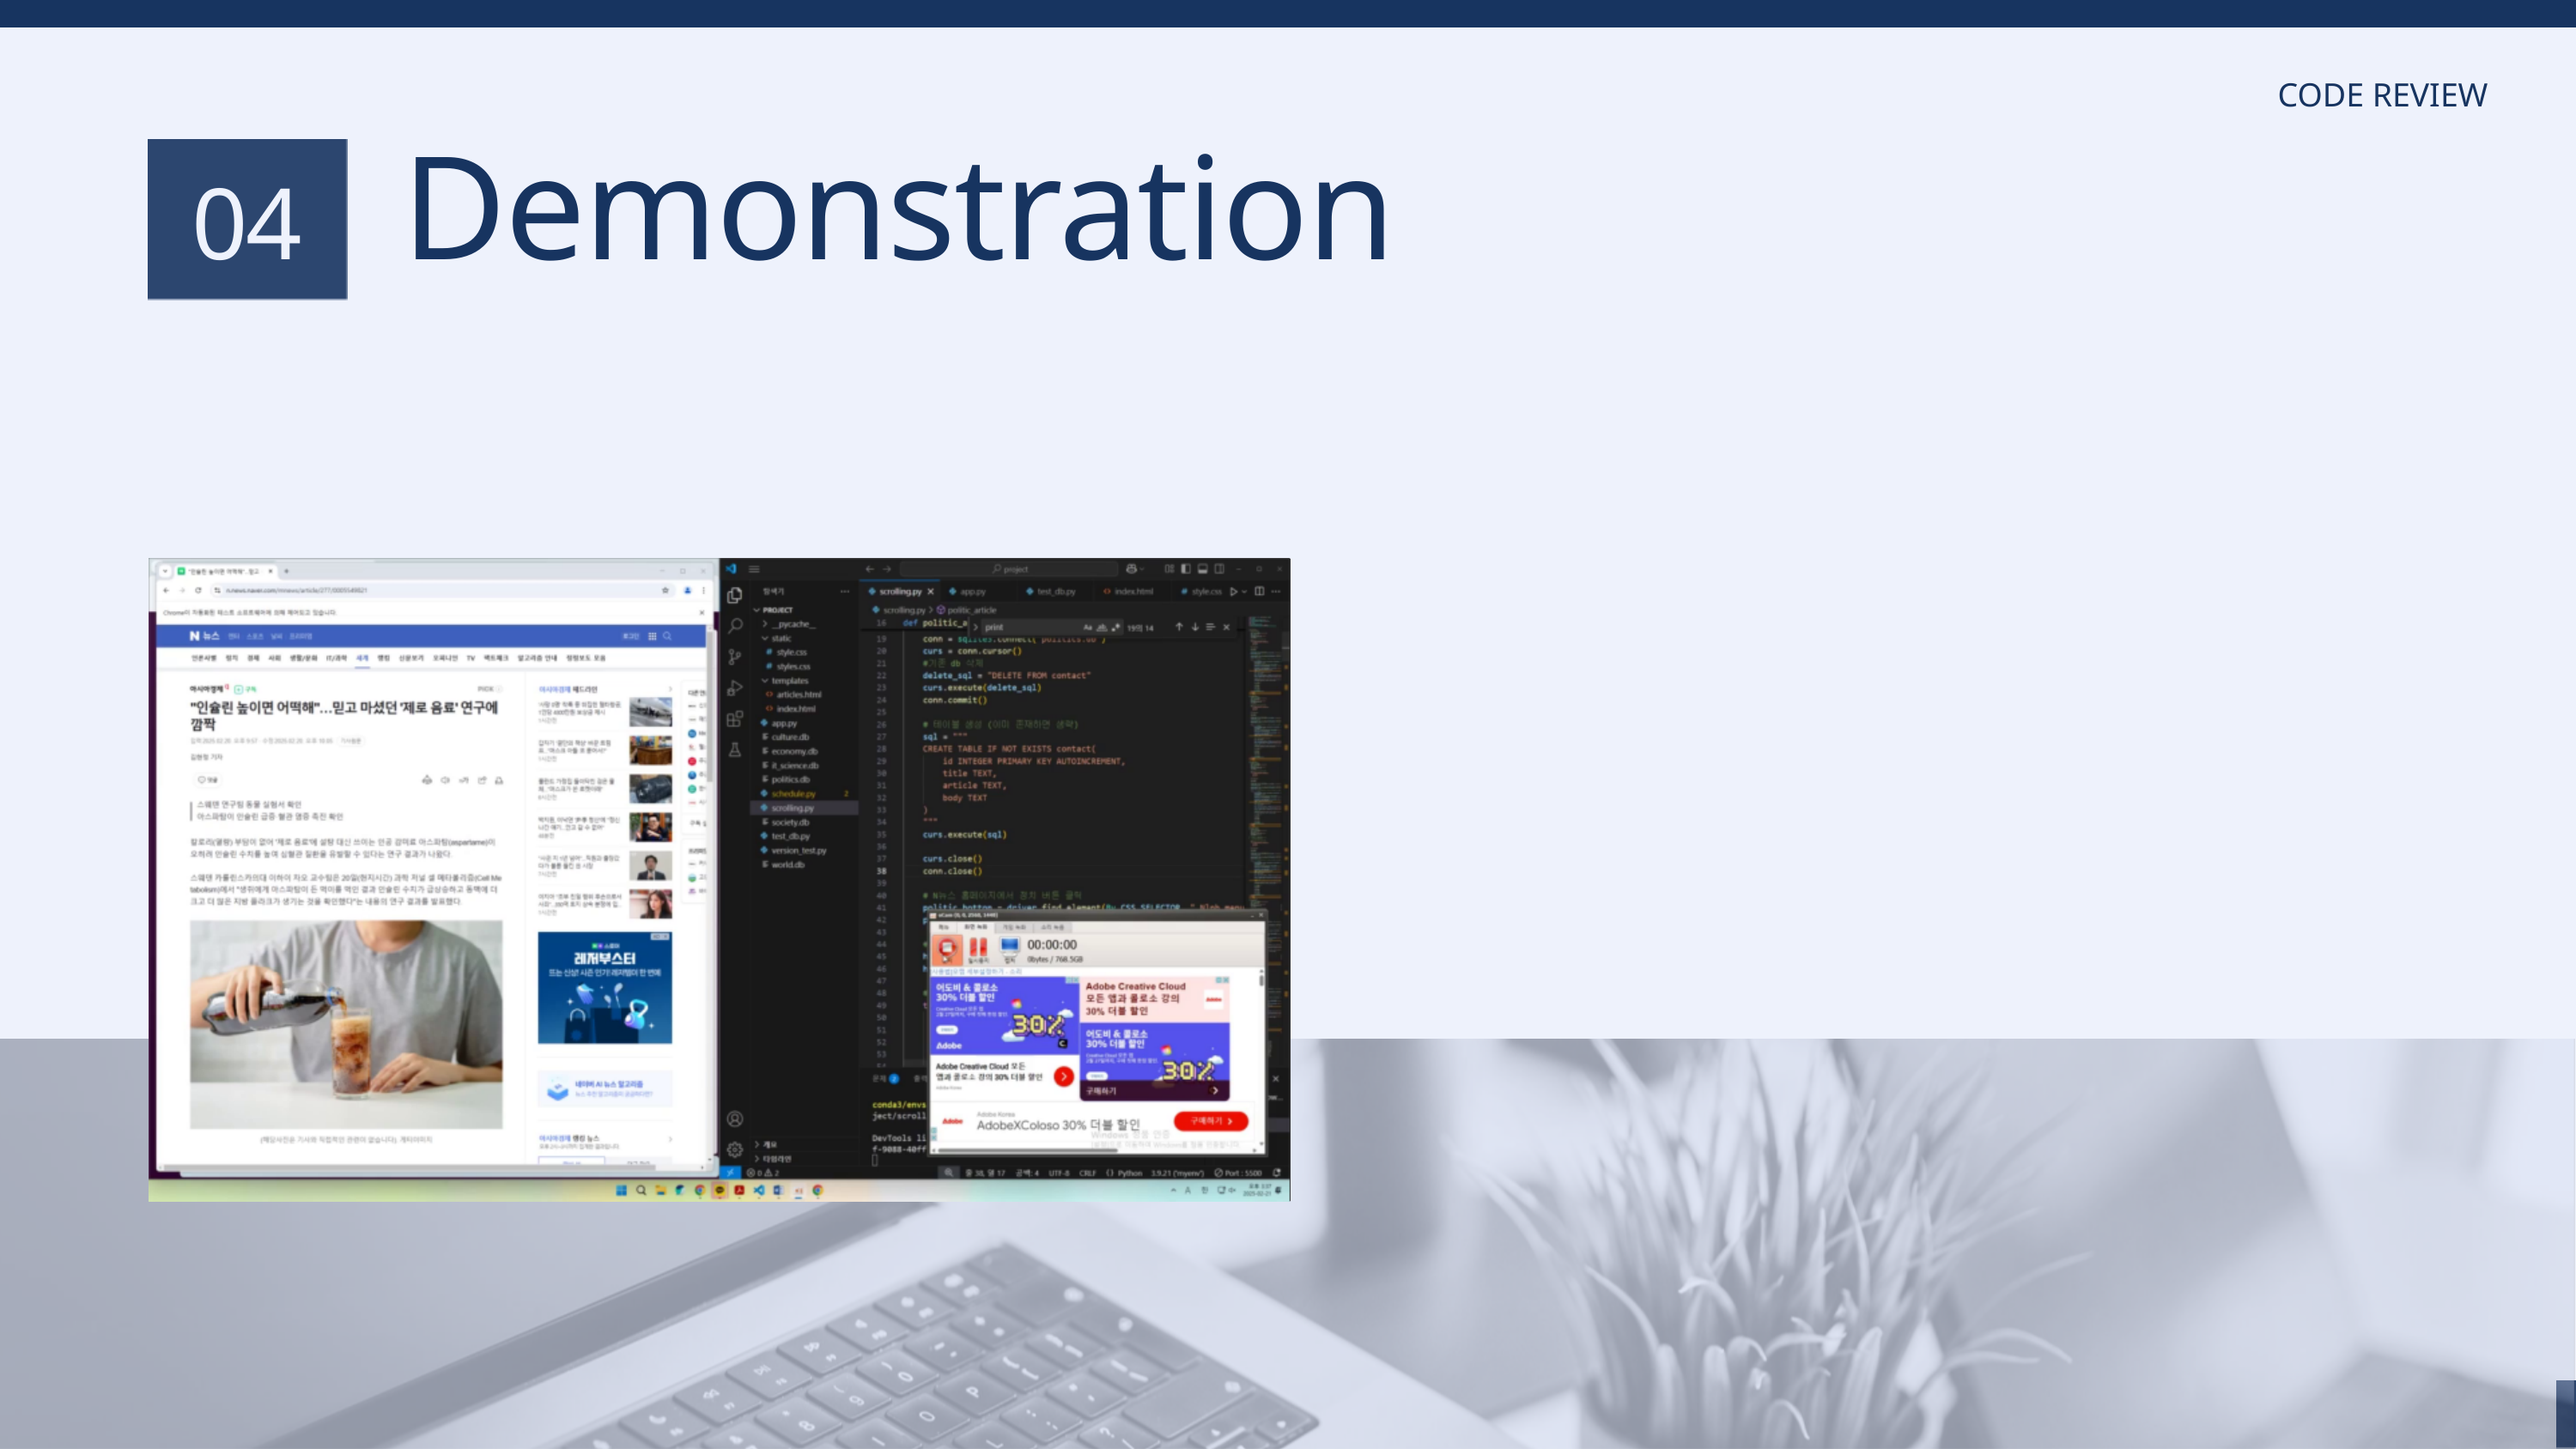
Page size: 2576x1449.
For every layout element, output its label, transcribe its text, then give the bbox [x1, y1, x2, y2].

picture [0, 0, 2576, 27]
text_box Demonstration [402, 114, 1466, 315]
text_box CODE REVIEW [1985, 73, 2488, 118]
picture [0, 1039, 2576, 1449]
picture [148, 139, 348, 301]
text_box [148, 557, 1292, 1203]
